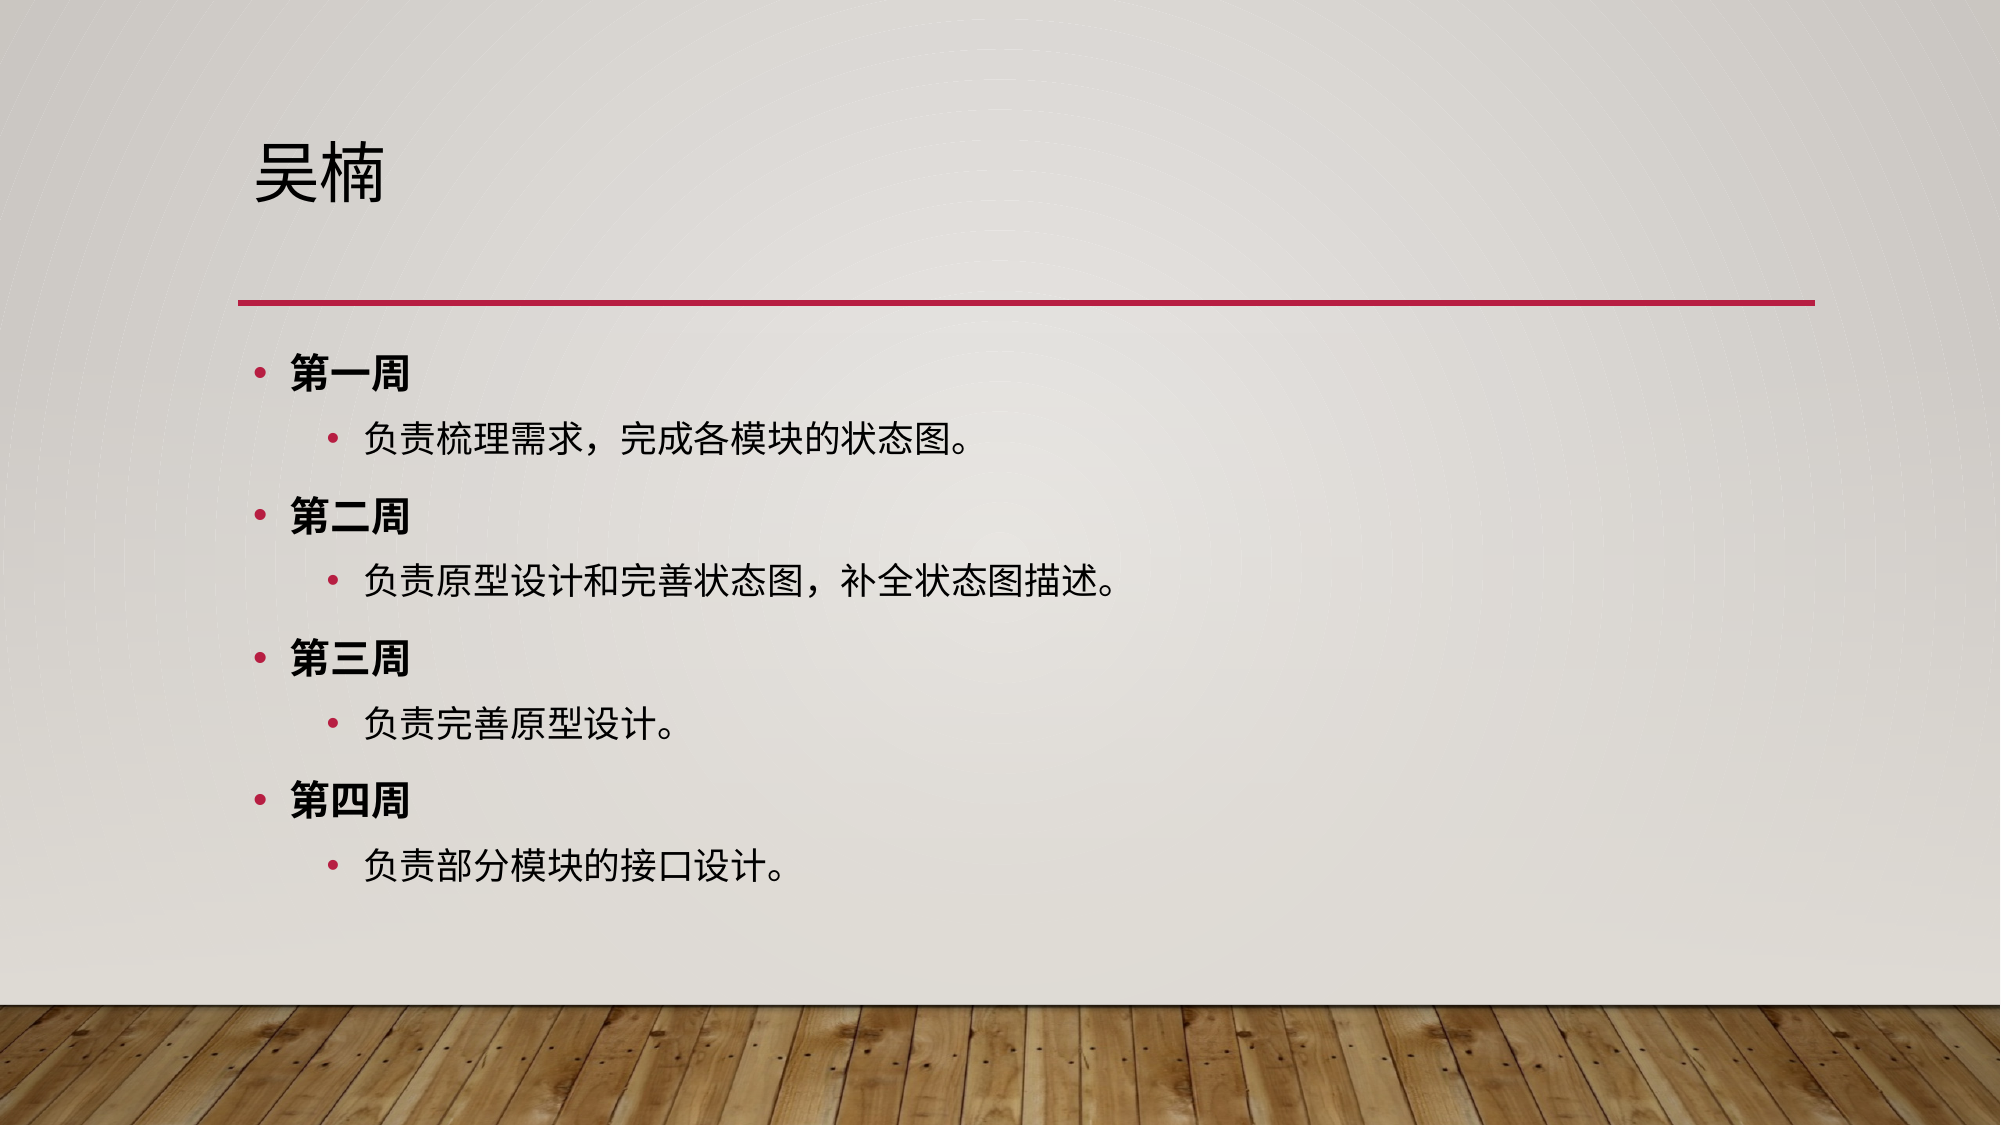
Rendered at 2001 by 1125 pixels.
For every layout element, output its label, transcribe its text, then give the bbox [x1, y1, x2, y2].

picture [0, 1005, 2000, 1125]
list 第一周 负责梳理需求，完成各模块的状态图。 第二周 负责原型设计和完善状态图，补全状态图描述。 第三周 负责完善原型设计。 第四周 负责部分模块的接口设计。 [238, 330, 1814, 897]
title 吴楠 [238, 131, 1814, 305]
